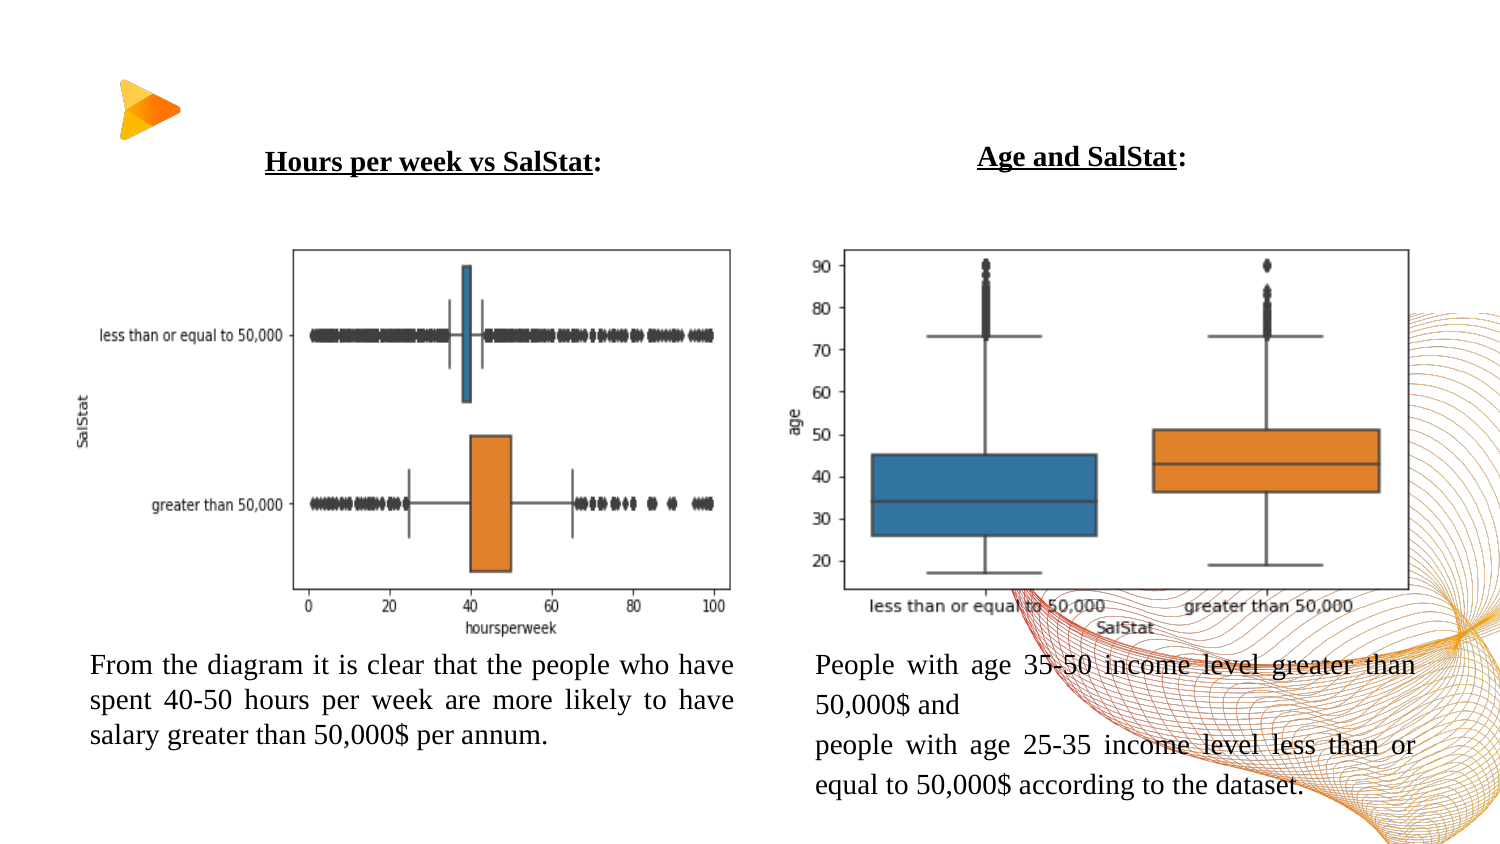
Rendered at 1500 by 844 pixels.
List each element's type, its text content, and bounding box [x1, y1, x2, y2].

text_box From the diagram it is clear that the people who have spent 40-50 hours per week are more likely to have salary greater than 50,000$ per annum. [74, 638, 750, 758]
picture [774, 234, 1500, 844]
text_box Age and SalStat: [962, 129, 1207, 180]
text_box People with age 35-50 income level greater than 50,000$ and people with age 25-35 income level less than or equal to 50,000$ according to the dataset. [800, 632, 1432, 808]
text_box Hours per week vs SalStat: [249, 129, 650, 185]
picture [119, 78, 181, 140]
picture [68, 234, 744, 648]
